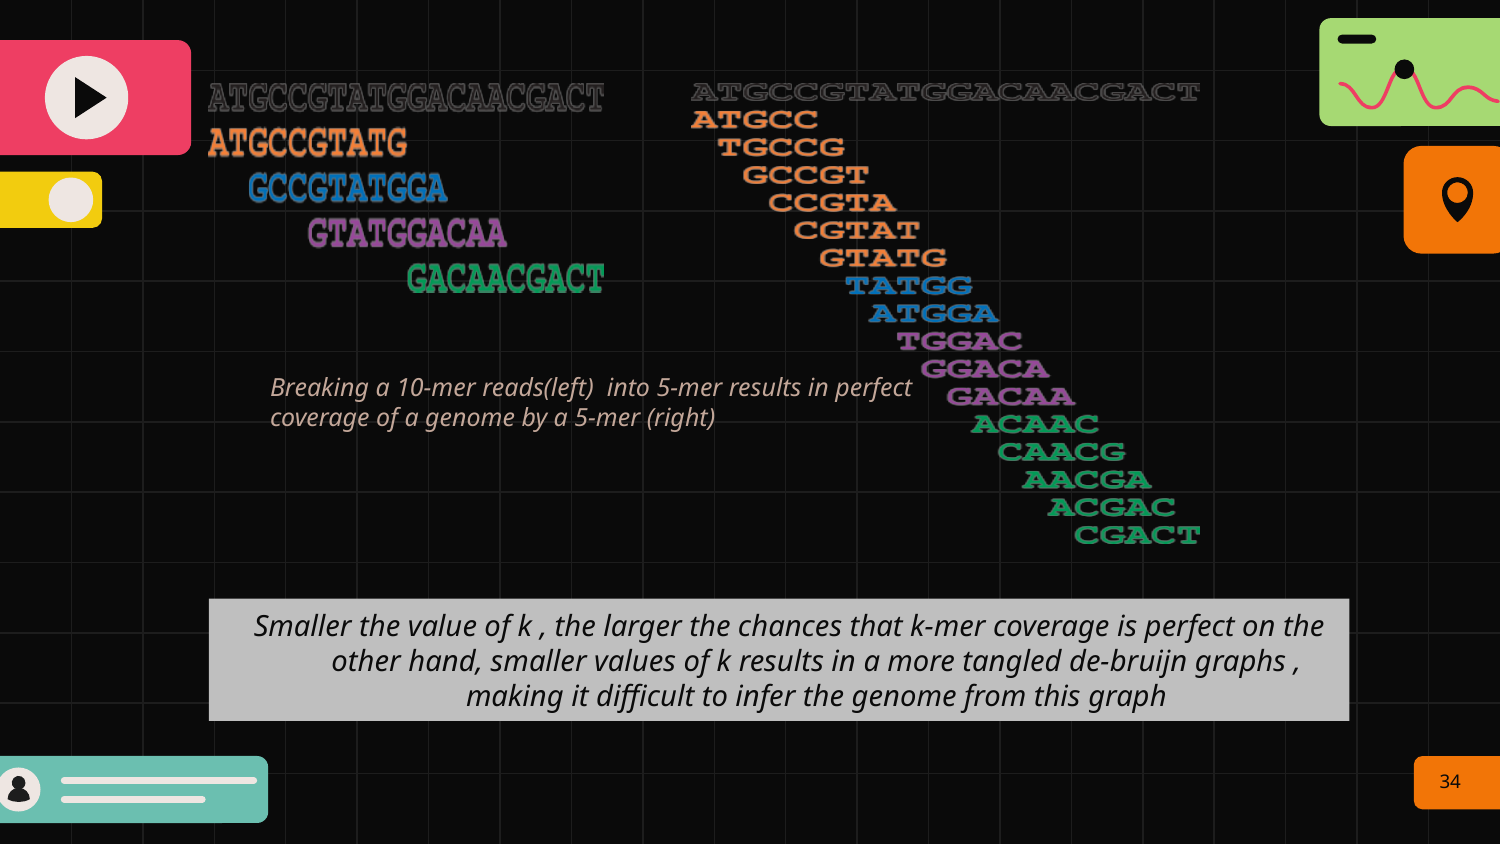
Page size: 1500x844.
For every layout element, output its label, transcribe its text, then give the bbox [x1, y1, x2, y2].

slide_number 34 [1413, 756, 1487, 810]
picture [208, 83, 604, 294]
text_box Breaking a 10-mer reads(left) into 5-mer results in perfect coverage of a genome by a 5-mer (right) [255, 364, 686, 439]
subtitle Smaller the value of k , the larger the chances that k-mer coverage is perfect on the other hand, smaller values of k results in a more tangled de-bruijn graphs , making it difficult to infer the genome from this graph [208, 598, 1350, 721]
picture [691, 83, 1201, 545]
